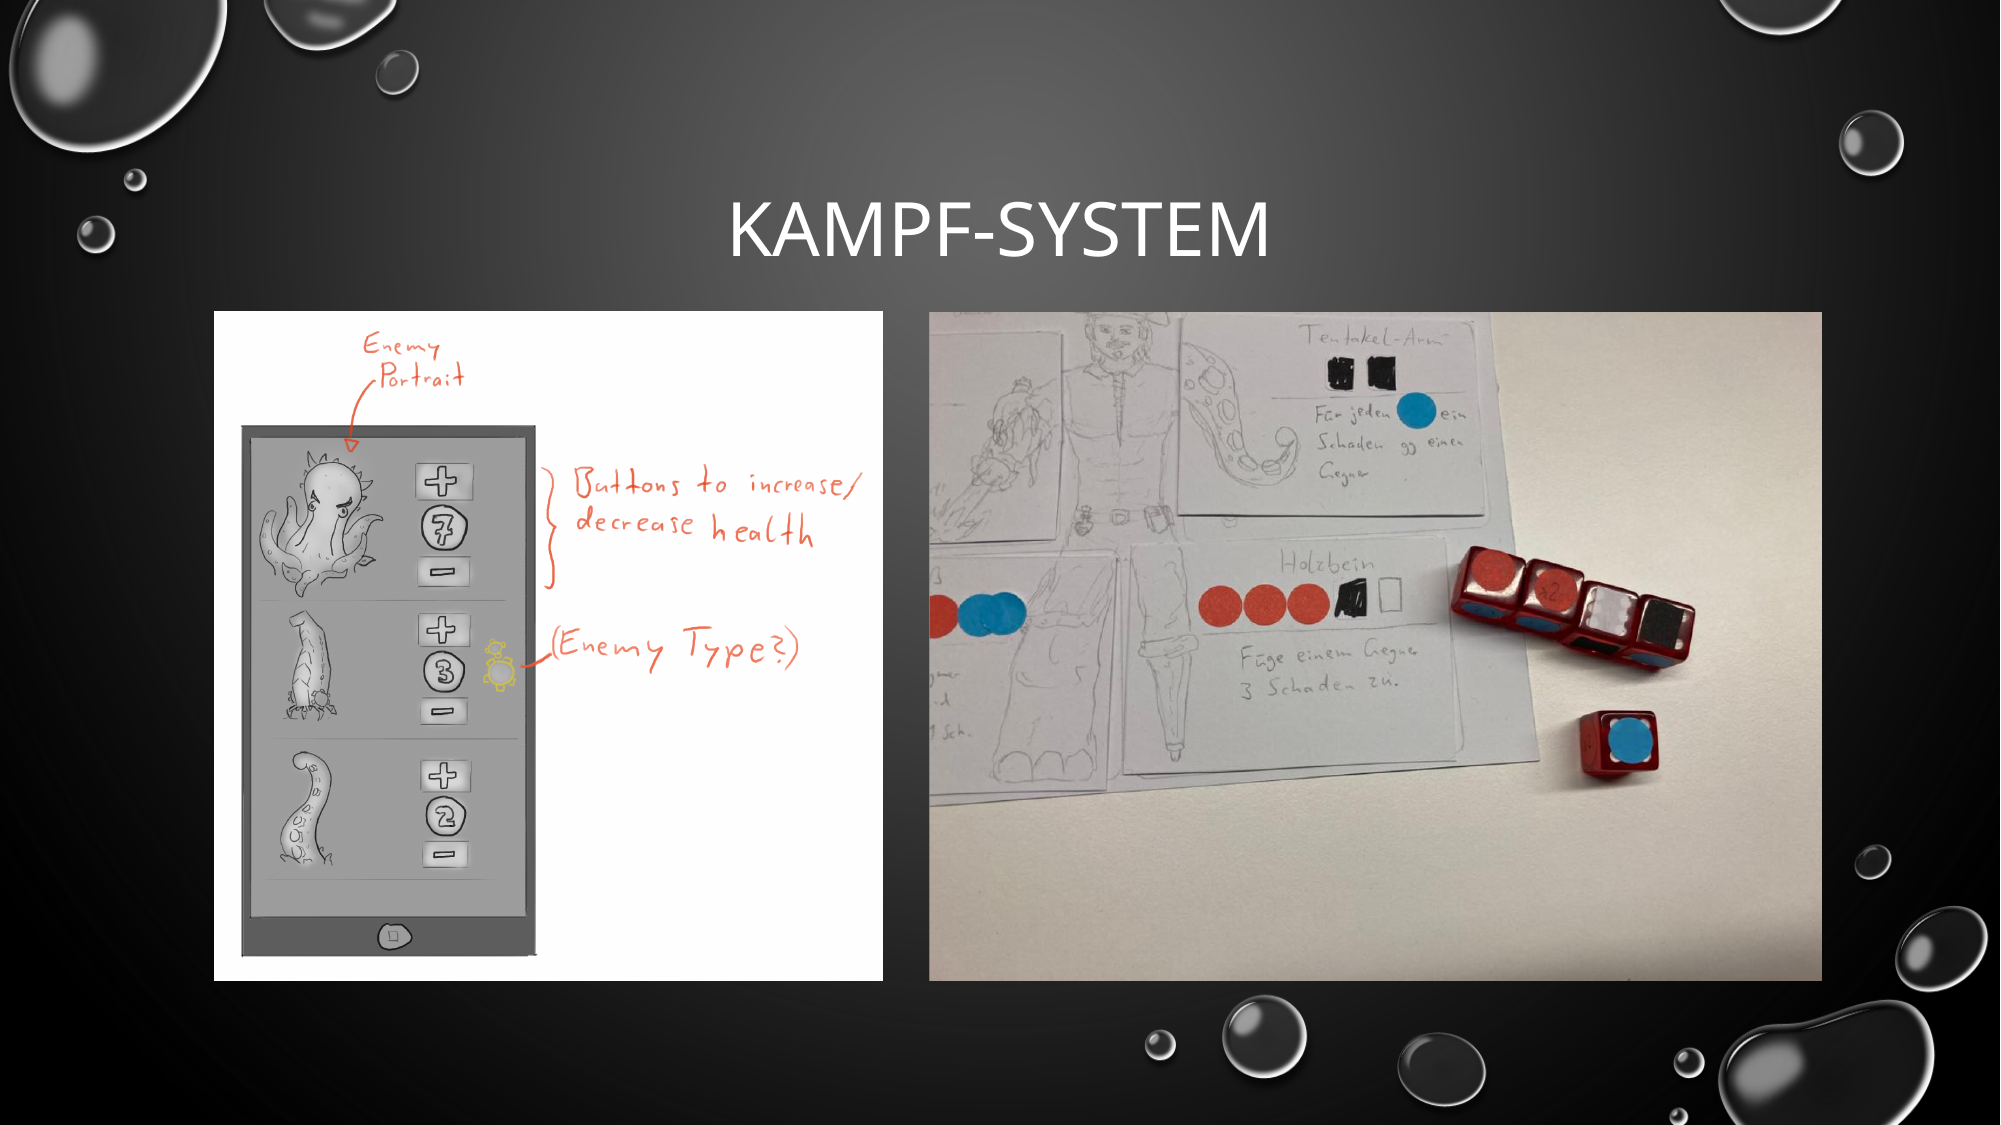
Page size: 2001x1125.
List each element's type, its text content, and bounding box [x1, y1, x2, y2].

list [1040, 199, 1711, 1093]
picture [0, 0, 2000, 1125]
title Kampf-System [149, 101, 1851, 364]
